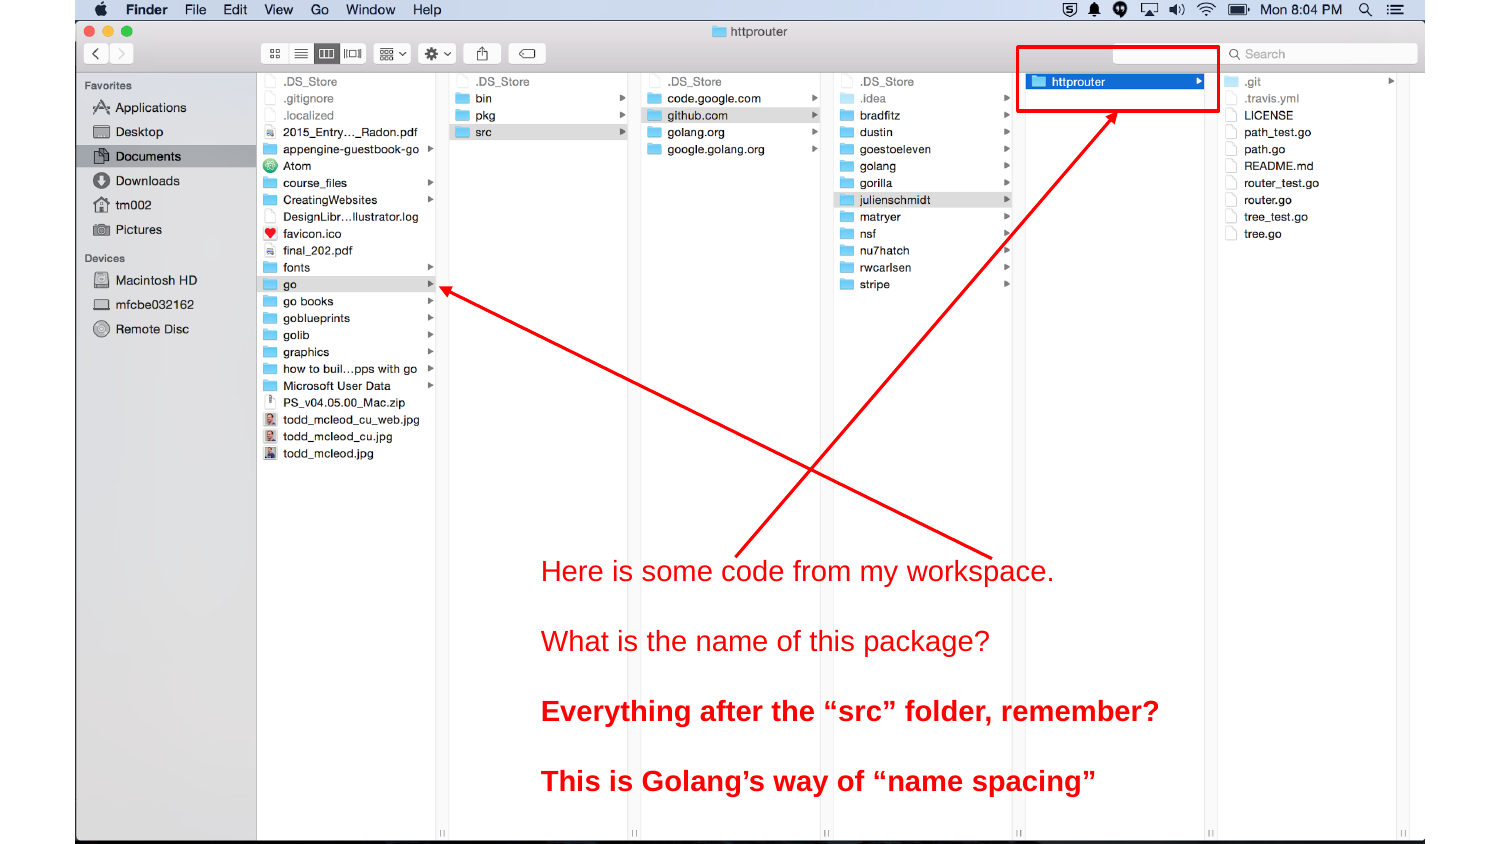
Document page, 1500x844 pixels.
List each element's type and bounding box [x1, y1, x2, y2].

text_box [438, 286, 993, 559]
picture [74, 0, 1426, 844]
text_box [735, 110, 1119, 558]
